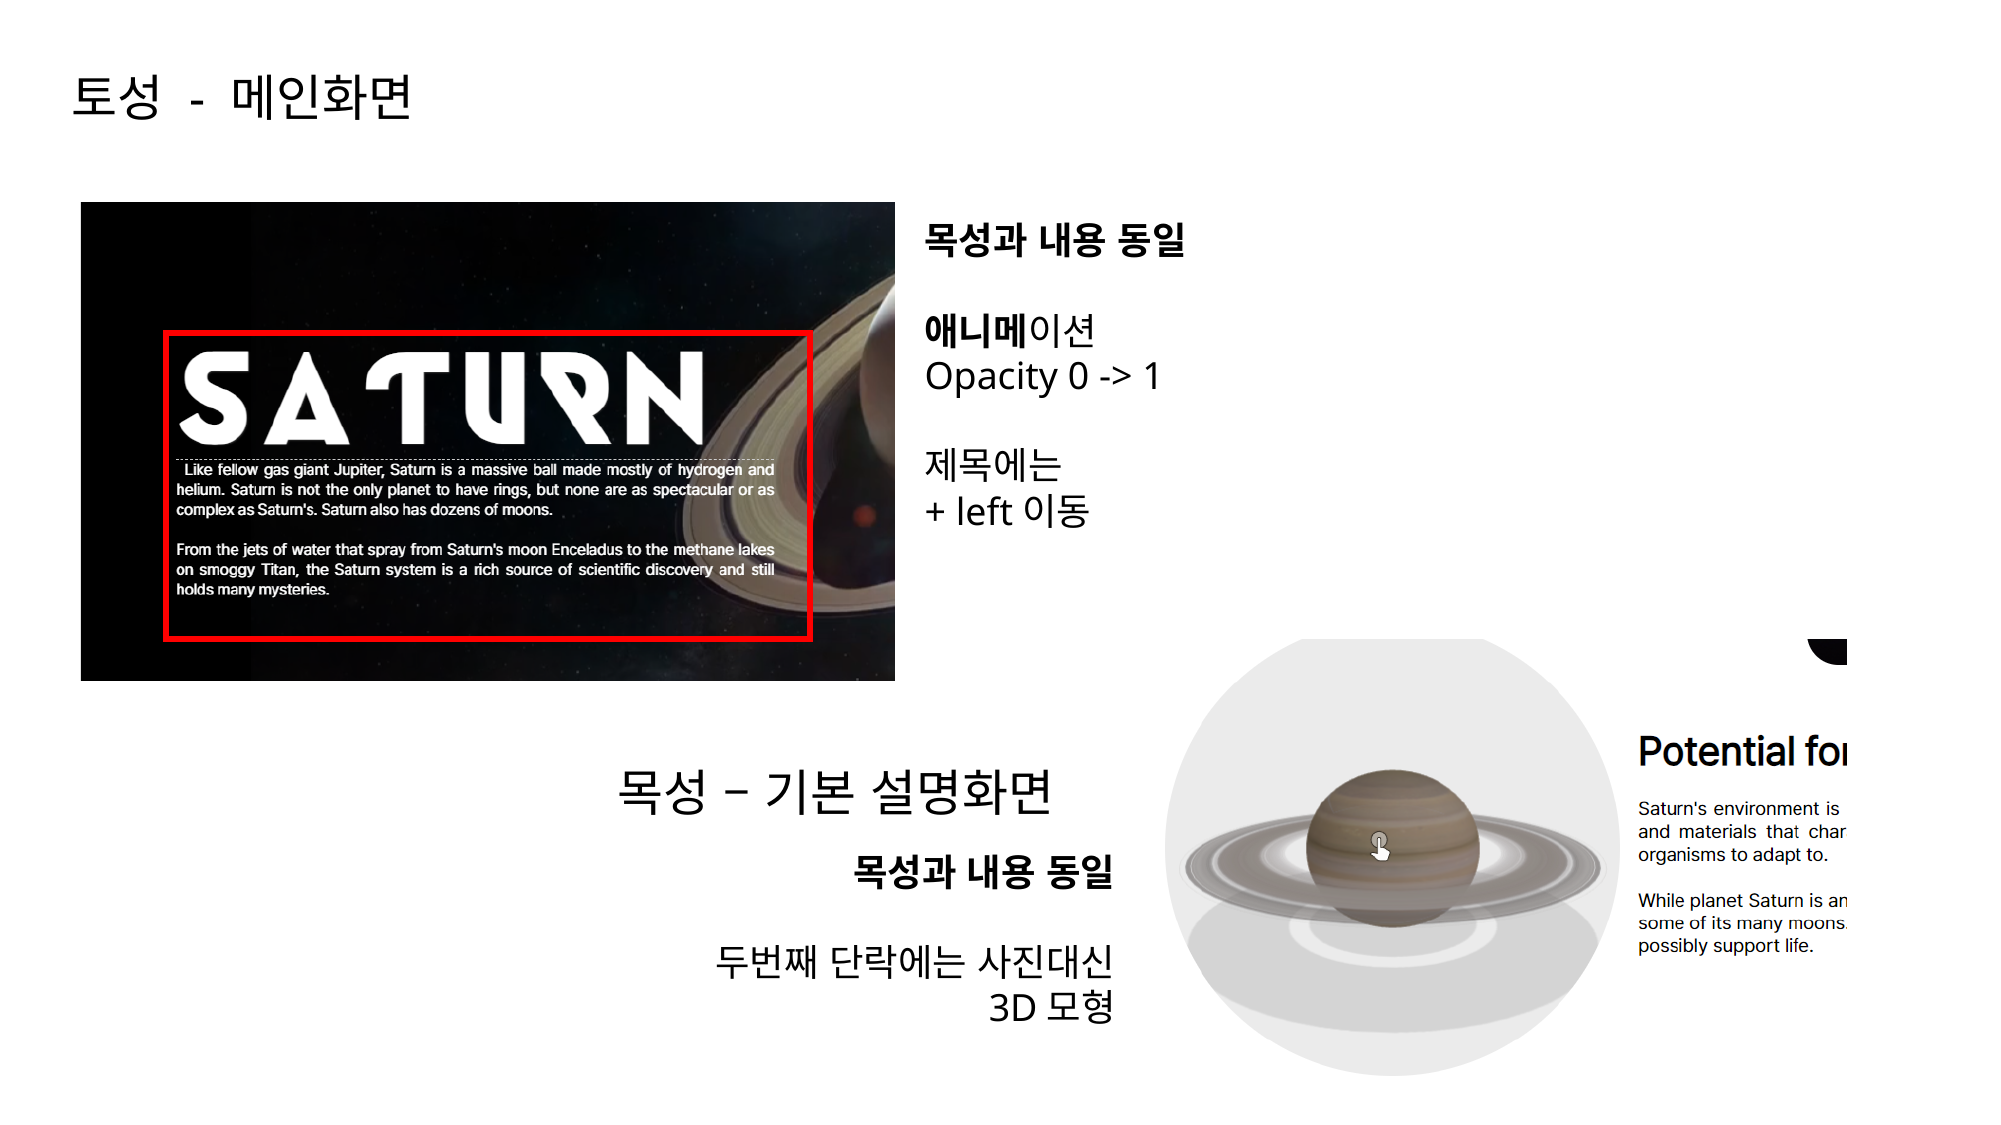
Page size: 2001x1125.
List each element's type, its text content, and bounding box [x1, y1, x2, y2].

picture [80, 202, 895, 681]
text_box 목성 – 기본 설명화면 [602, 753, 1055, 829]
text_box 토성 - 메인화면 [56, 59, 522, 134]
text_box 목성과 내용 동일 애니메이션 Opacity 0 -> 1 제목에는 + left이동 [909, 210, 1203, 540]
picture [1055, 639, 1847, 1090]
text_box 목성과 내용 동일 두번째 단락에는 사진대신 3D모형 [659, 842, 1055, 1037]
